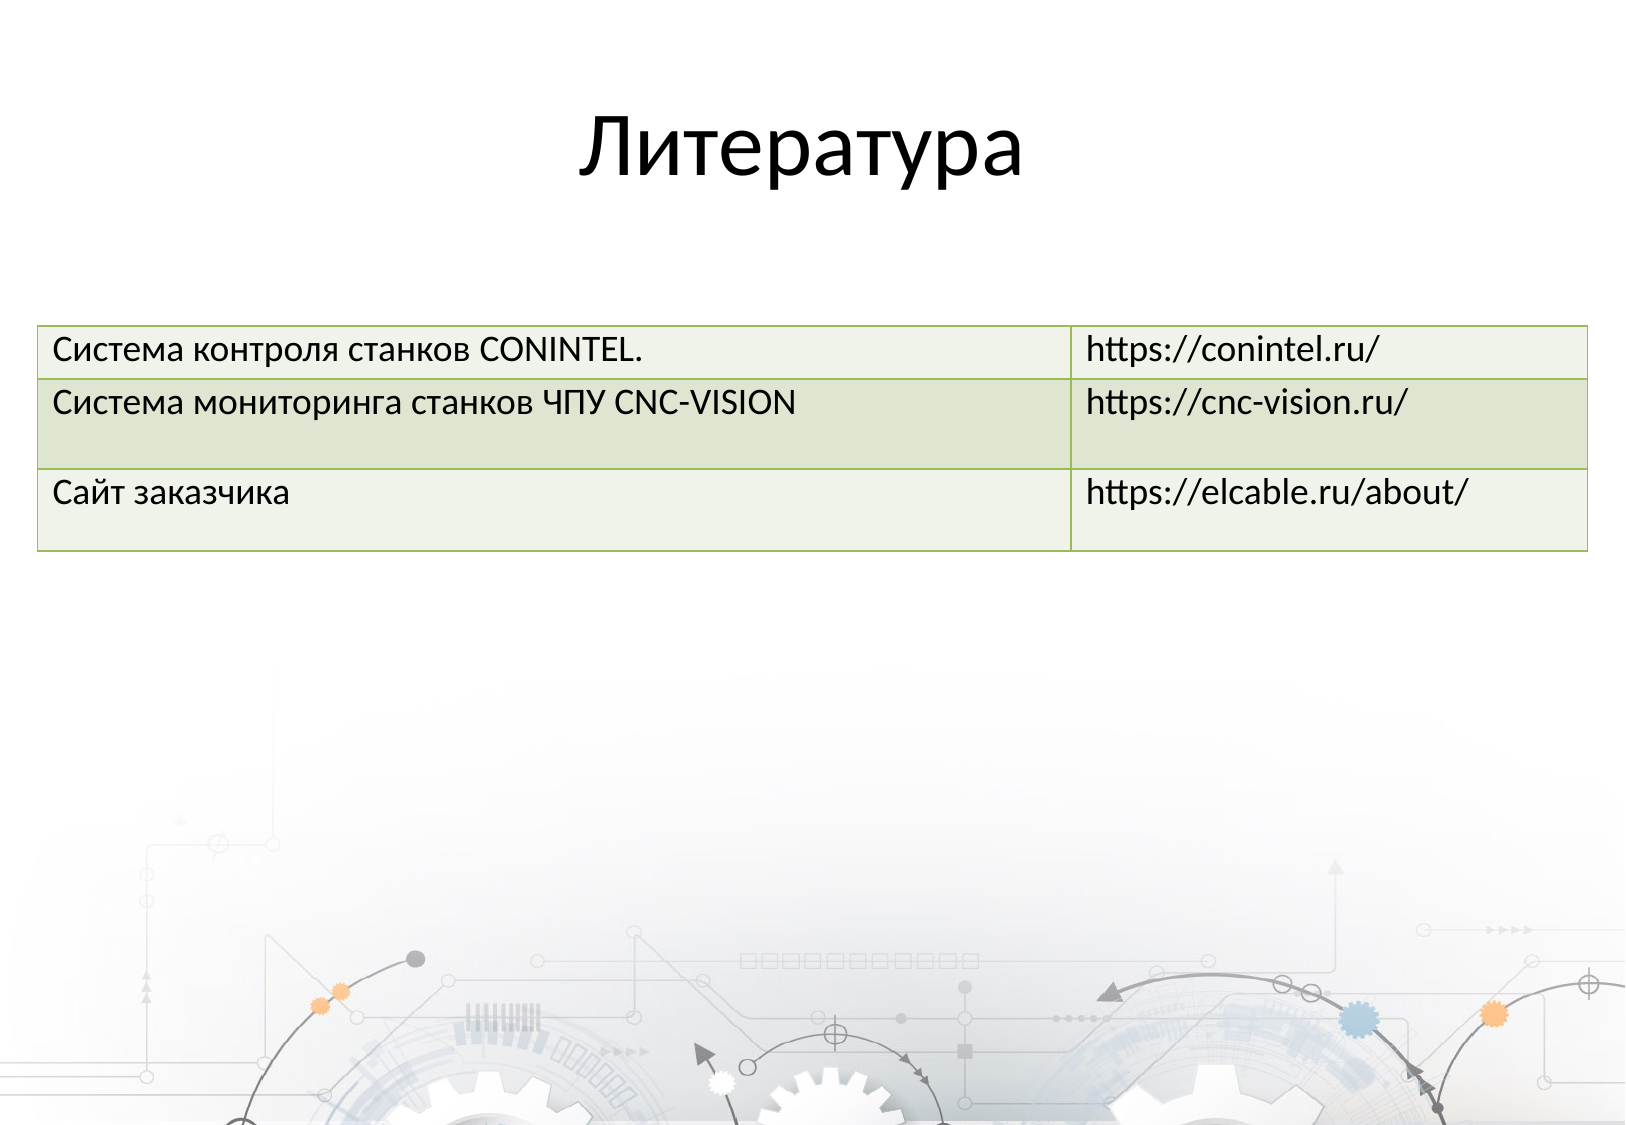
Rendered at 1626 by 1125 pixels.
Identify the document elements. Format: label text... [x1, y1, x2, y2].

table_cell https://cnc-vision.ru/ [1072, 380, 1587, 468]
table_cell https://elcable.ru/about/ [1072, 470, 1587, 550]
table_cell Сайт заказчика [38, 470, 1070, 550]
table_header Система контроля станков CONINTEL. [38, 327, 1070, 378]
table_cell Система мониторинга станков ЧПУ CNC-VISION [38, 380, 1070, 468]
table_header https://conintel.ru/ [1072, 327, 1587, 378]
title Литература [81, 45, 1544, 233]
picture [0, 662, 1625, 1125]
